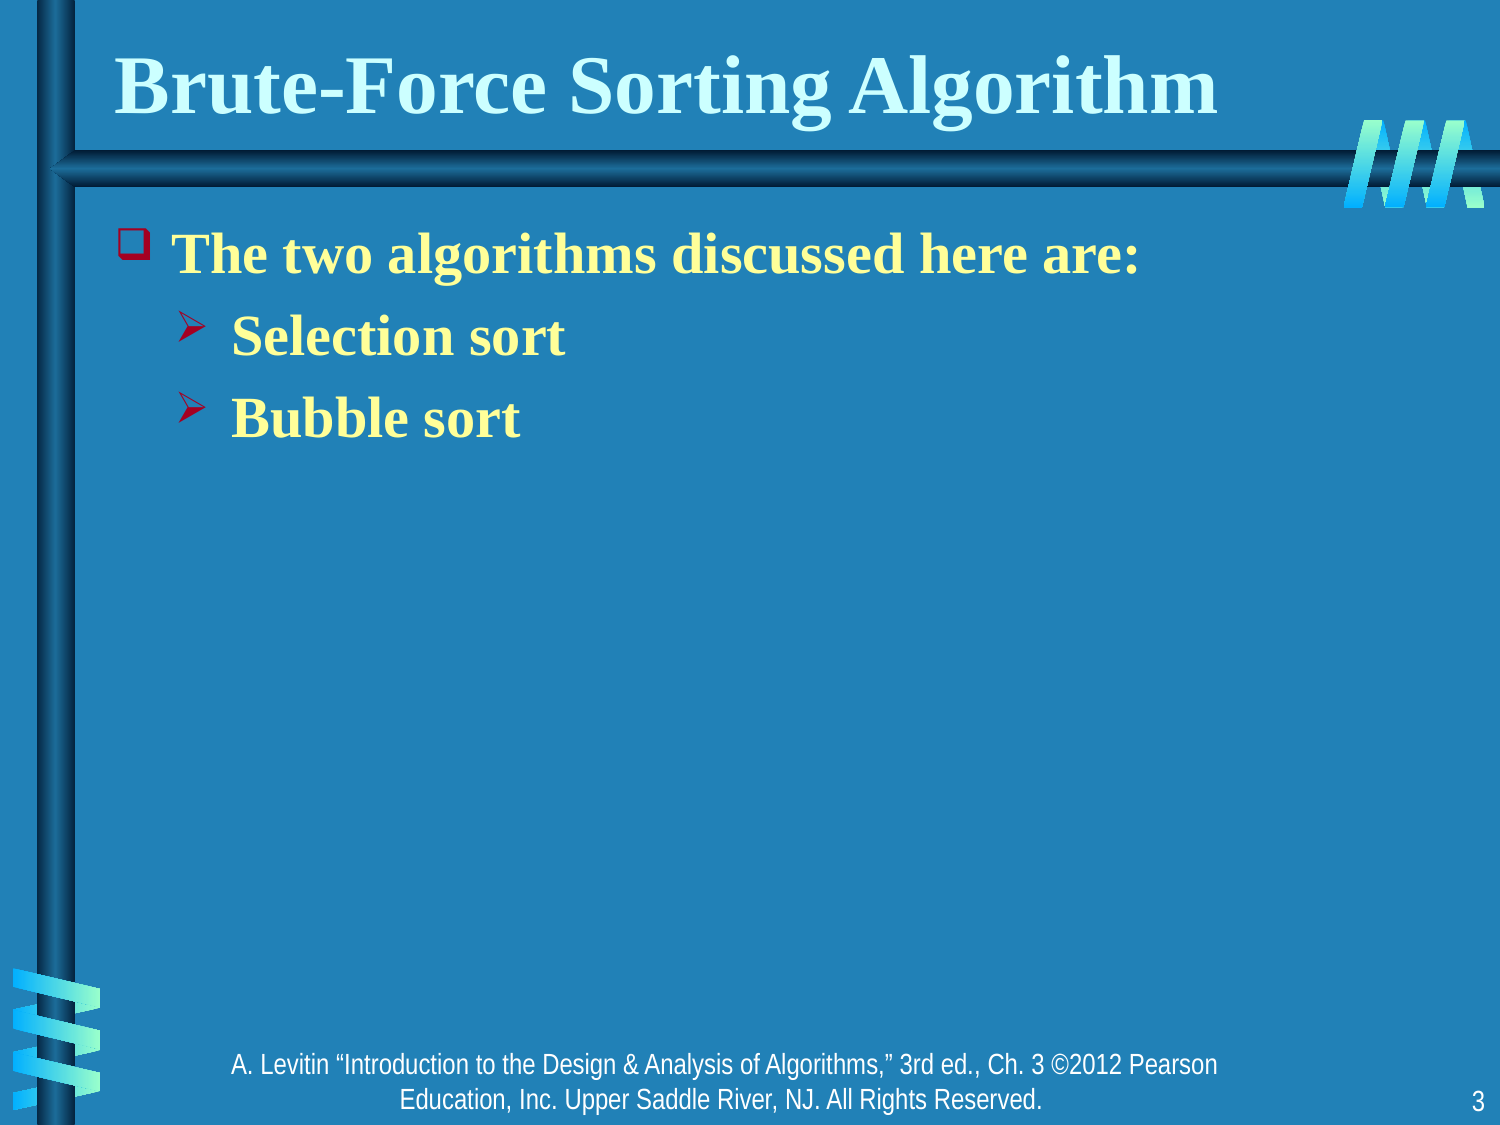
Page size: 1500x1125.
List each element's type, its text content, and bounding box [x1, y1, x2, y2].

title Brute-Force Sorting Algorithm [99, 37, 1475, 138]
list The two algorithms discussed here are: Selection sort Bubble sort [99, 207, 1500, 1013]
footer A. Levitin “Introduction to the Design & Analysis of Algorithms,” 3rd ed., Ch. 3 ©2012 Pearson Education, Inc. Upper Saddle River, NJ. All Rights Reserved. [200, 1037, 1250, 1088]
slide_number 3 [1187, 1074, 1500, 1125]
